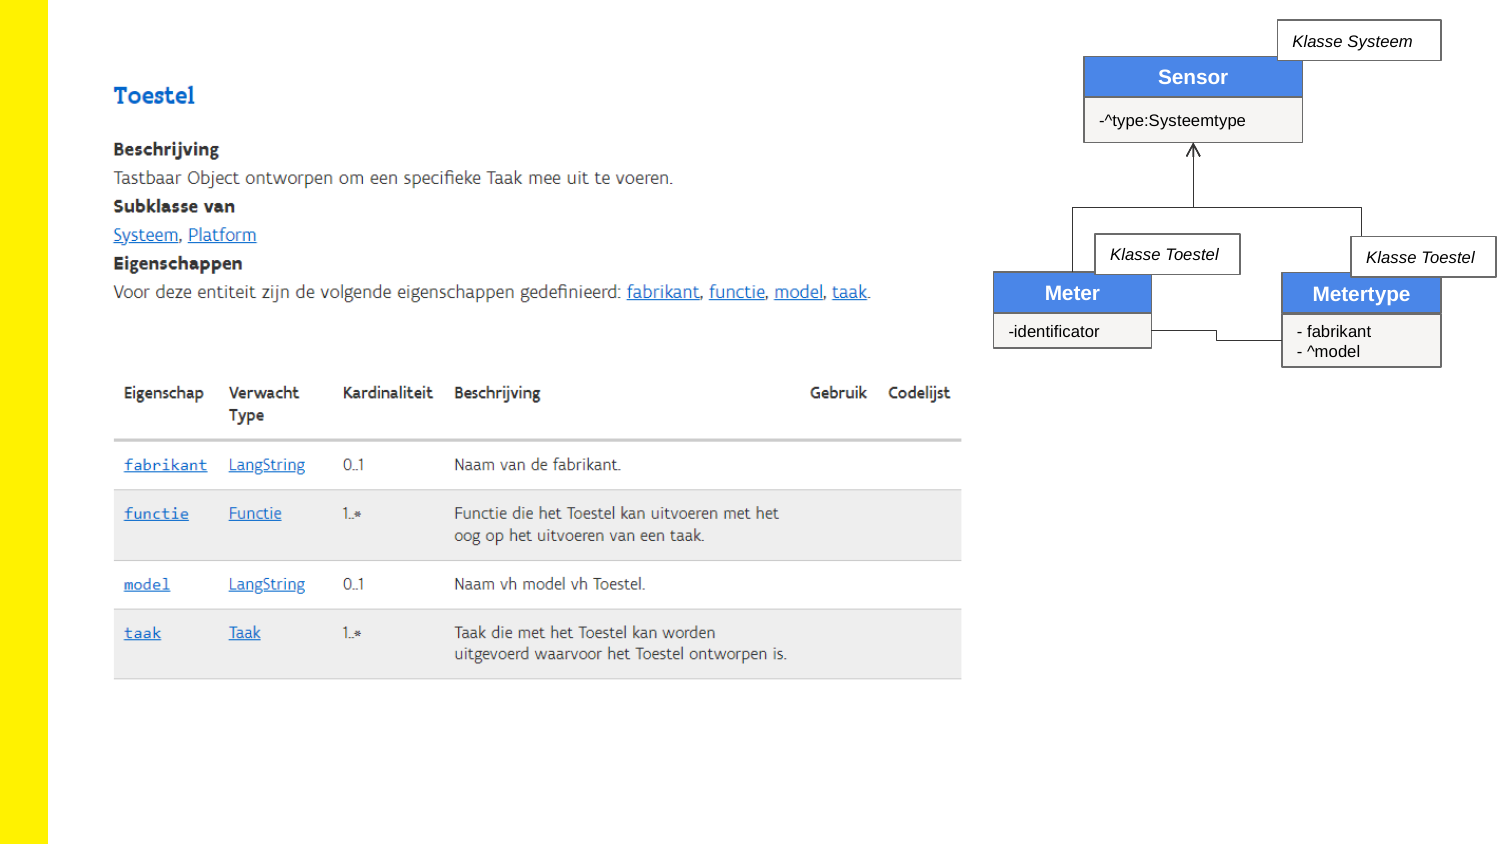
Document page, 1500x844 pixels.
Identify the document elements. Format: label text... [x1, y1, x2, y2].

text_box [993, 272, 1152, 349]
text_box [1212, 123, 1343, 292]
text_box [1151, 330, 1282, 341]
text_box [1067, 146, 1198, 269]
text_box Klasse Toestel [1199, 233, 1206, 275]
text_box Klasse Toestel [1351, 236, 1496, 277]
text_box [1083, 56, 1303, 143]
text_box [1281, 272, 1442, 368]
text_box Klasse Systeem [1277, 20, 1441, 61]
picture [96, 71, 1011, 710]
